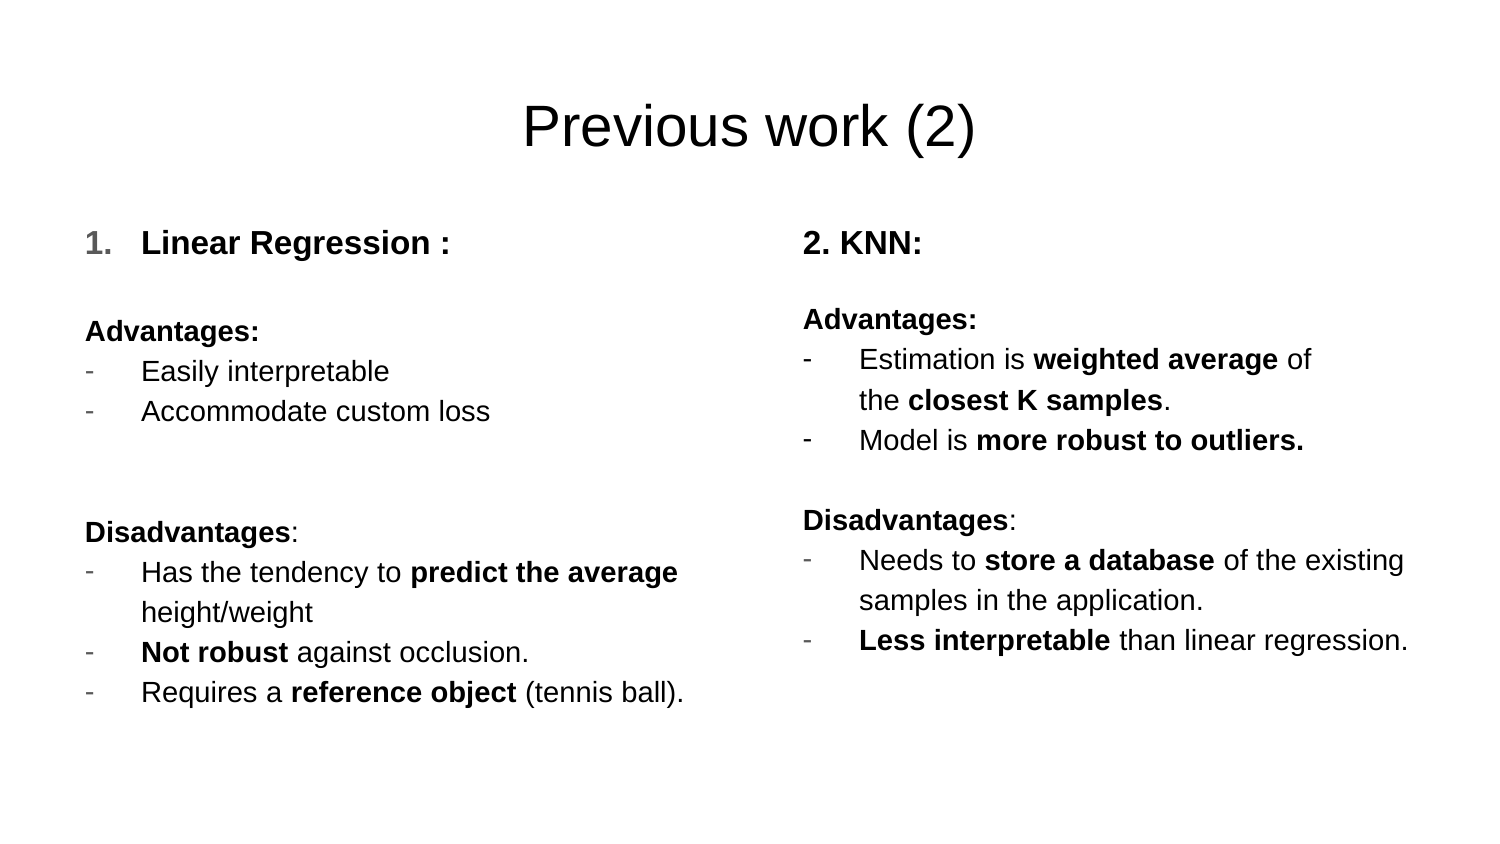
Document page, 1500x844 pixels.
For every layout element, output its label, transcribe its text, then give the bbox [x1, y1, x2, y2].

title Previous work (2) [51, 72, 1449, 167]
text_box 2. KNN: Advantages: Estimation is weighted average of the closest K samples. Model is more robust to outliers. Disadvantages: Needs to store a database of the existing samples in the application. Less interpretable than linear regression. [769, 199, 1468, 797]
list Linear Regression : Advantages: Easily interpretable Accommodate custom loss Disadvantages: Has the tendency to predict the average height/weight Not robust against occlusion. Requires a reference object (tennis ball). [51, 200, 770, 826]
